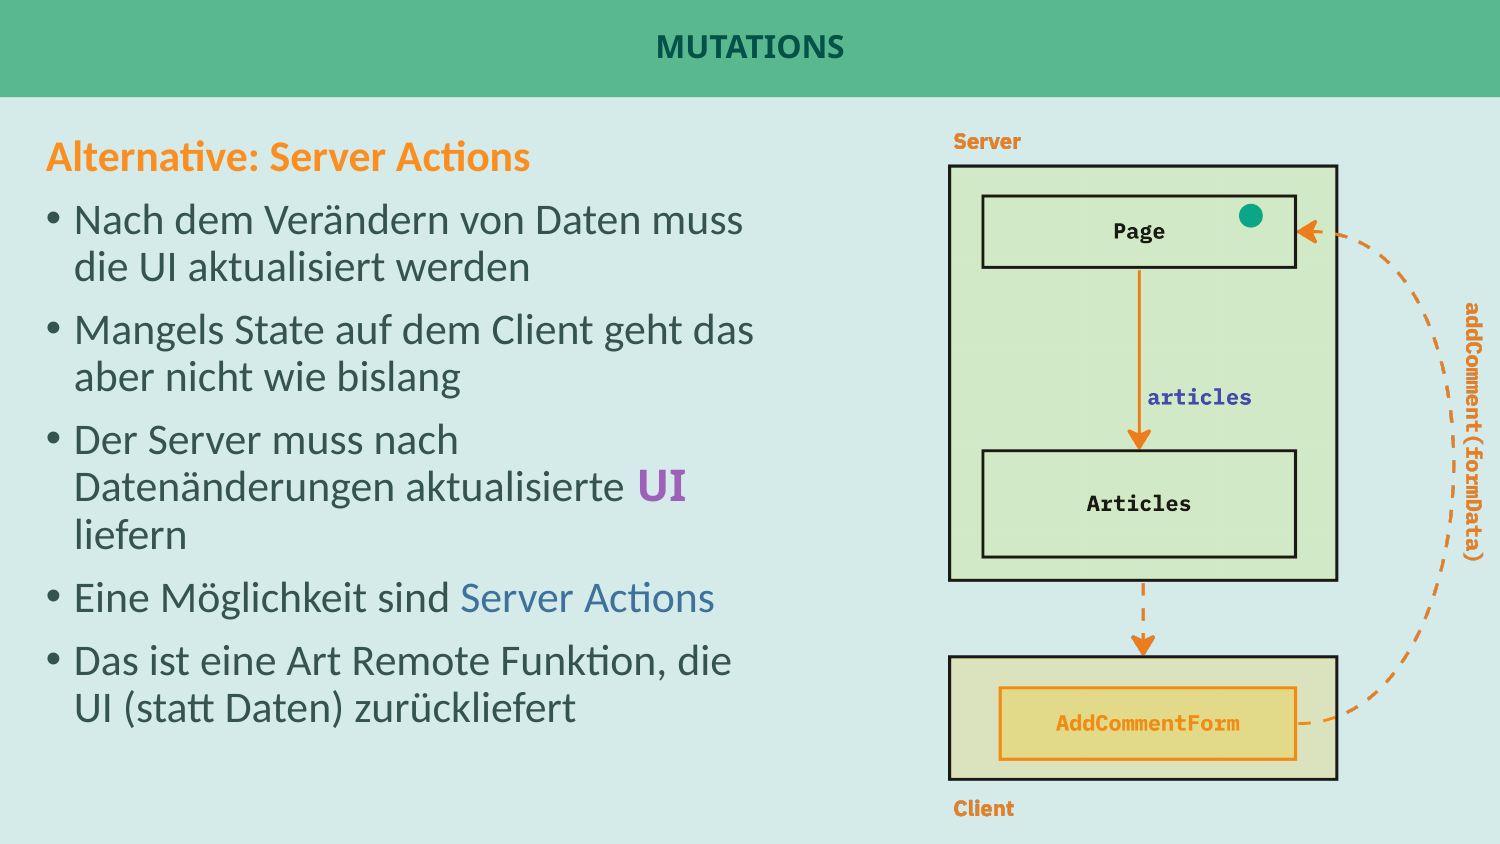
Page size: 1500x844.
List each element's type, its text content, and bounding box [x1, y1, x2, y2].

title Mutations [0, 0, 1500, 98]
list Alternative: Server Actions Nach dem Verändern von Daten muss die UI aktualisiert werden Mangels State auf dem Client geht das aber nicht wie bislang Der Server muss nach Datenänderungen aktualisierte UI liefern Eine Möglichkeit sind Server Actions Das ist eine Art Remote Funktion, die UI (statt Daten) zurückliefert [30, 126, 778, 782]
picture [948, 126, 1488, 823]
